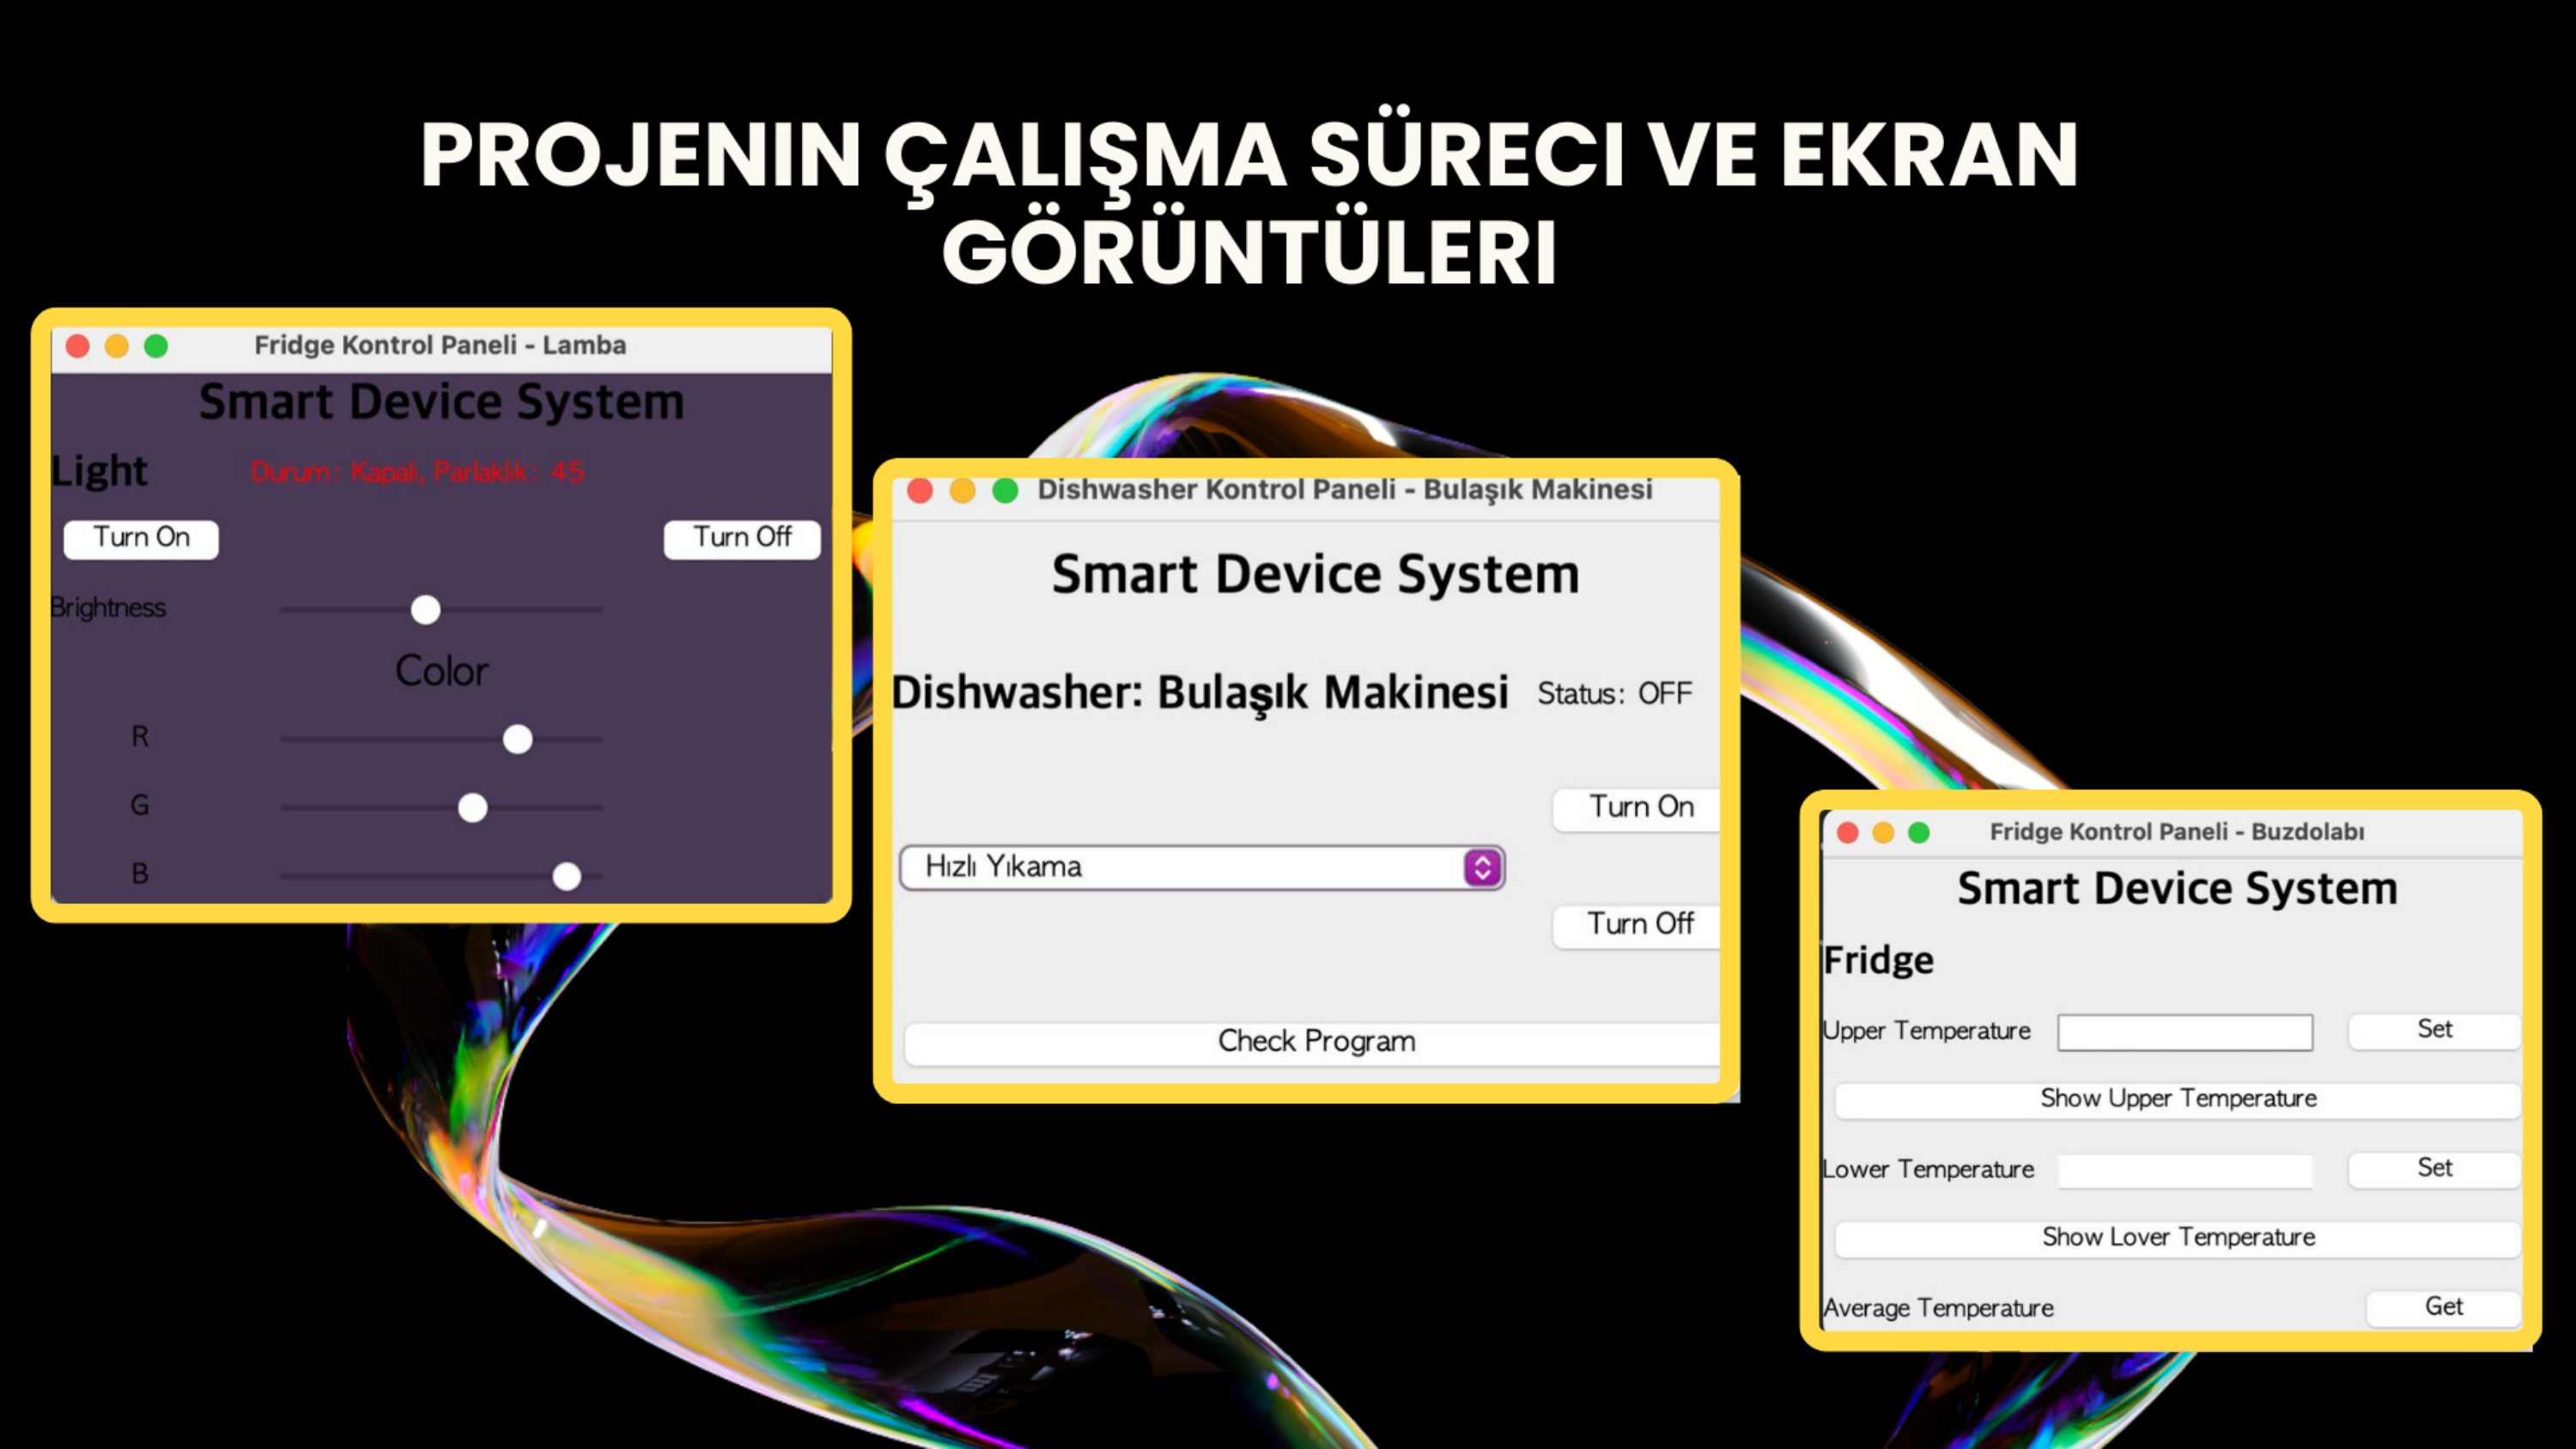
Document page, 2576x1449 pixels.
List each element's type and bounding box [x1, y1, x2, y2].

text_box [0, 0, 2576, 1449]
